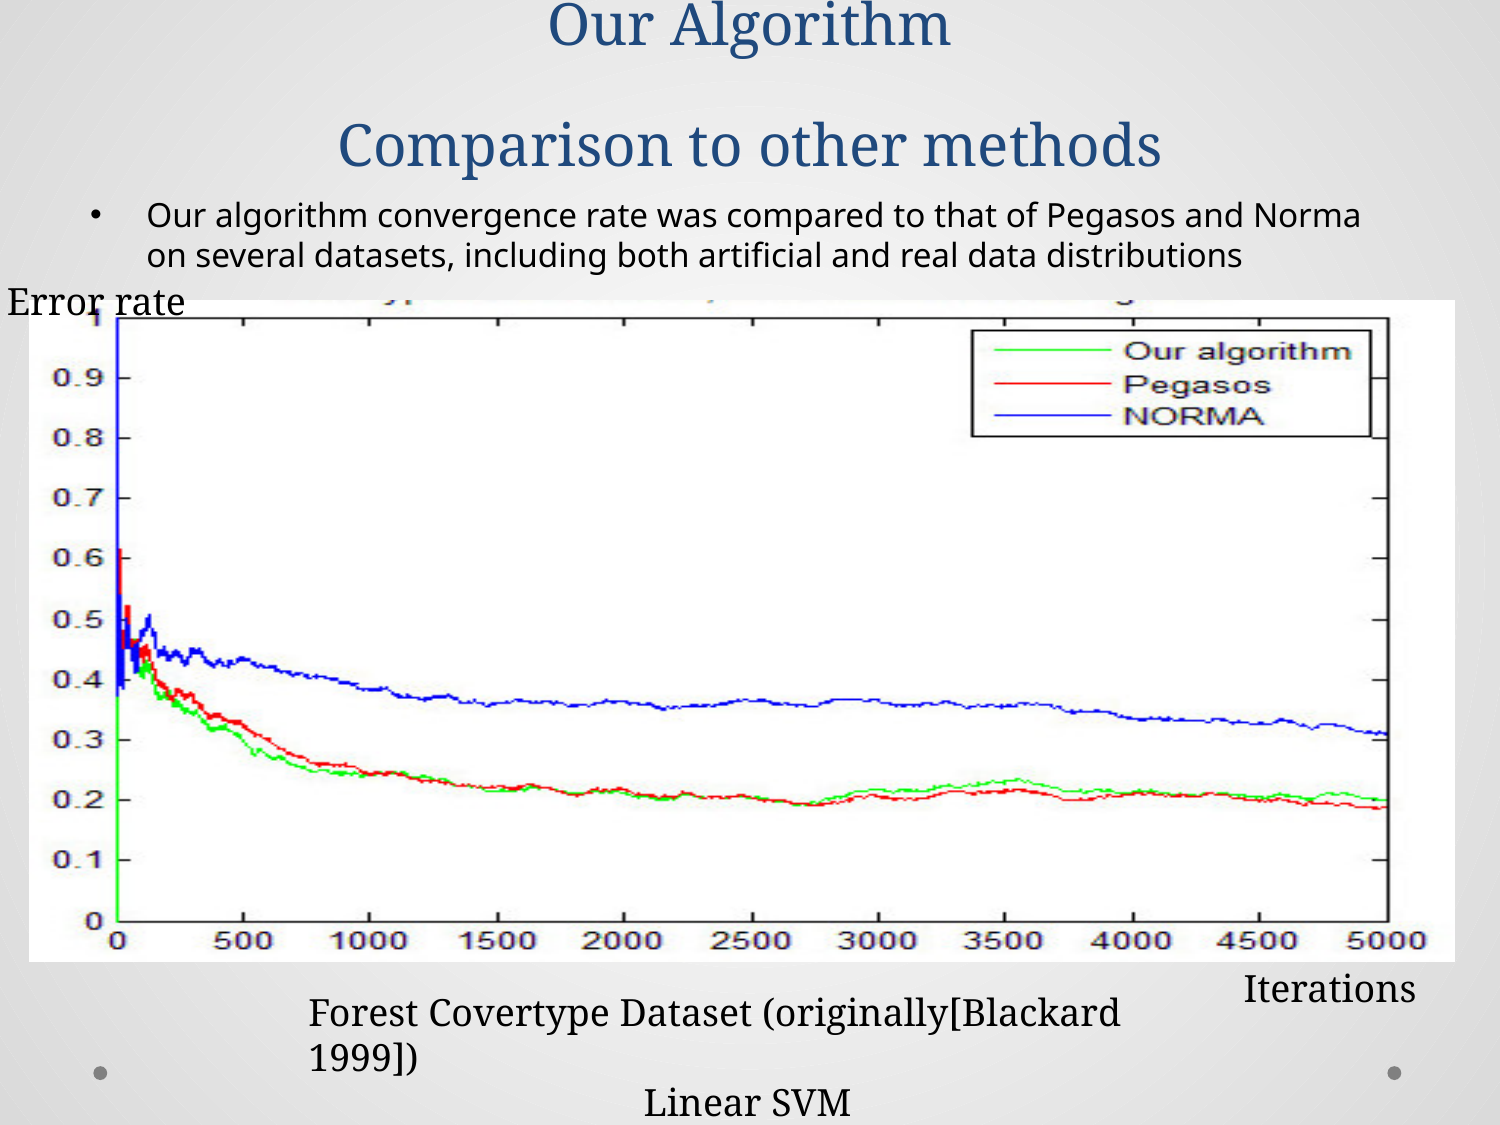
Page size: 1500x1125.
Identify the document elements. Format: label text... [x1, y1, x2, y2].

picture [29, 300, 1455, 963]
text_box Forest Covertype Dataset (originally[Blackard 1999]) Linear SVM [293, 981, 1202, 1125]
text_box Error rate [0, 270, 201, 331]
text_box Iterations [1228, 969, 1432, 1017]
list Our algorithm convergence rate was compared to that of Pegasos and Norma on several datasets, including both artificial and real data distributions [75, 186, 1425, 299]
title Our Algorithm Comparison to other methods [75, 0, 1425, 186]
